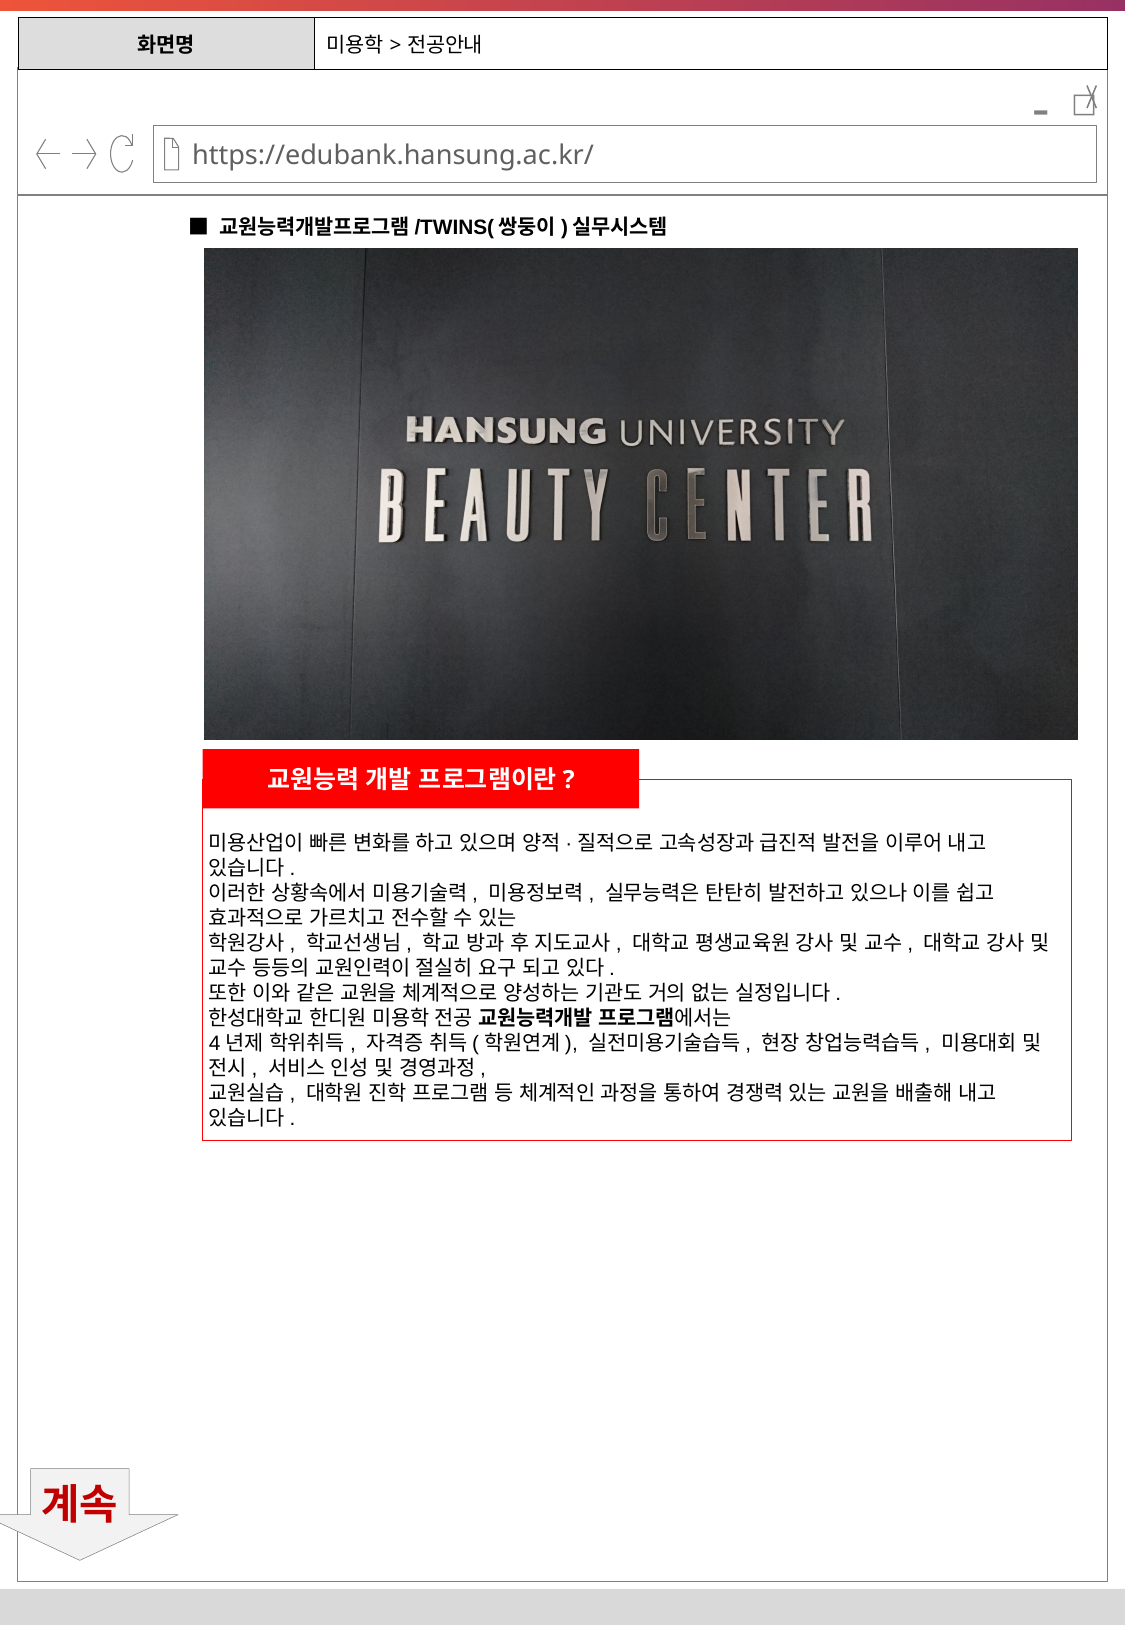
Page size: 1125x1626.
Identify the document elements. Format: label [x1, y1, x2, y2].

text_box [173, 206, 802, 247]
table_header [315, 18, 1107, 69]
table_header [19, 18, 314, 69]
text_box [193, 748, 1072, 1142]
text_box [1012, 33, 1071, 146]
text_box [0, 1467, 180, 1562]
picture [203, 247, 1078, 740]
